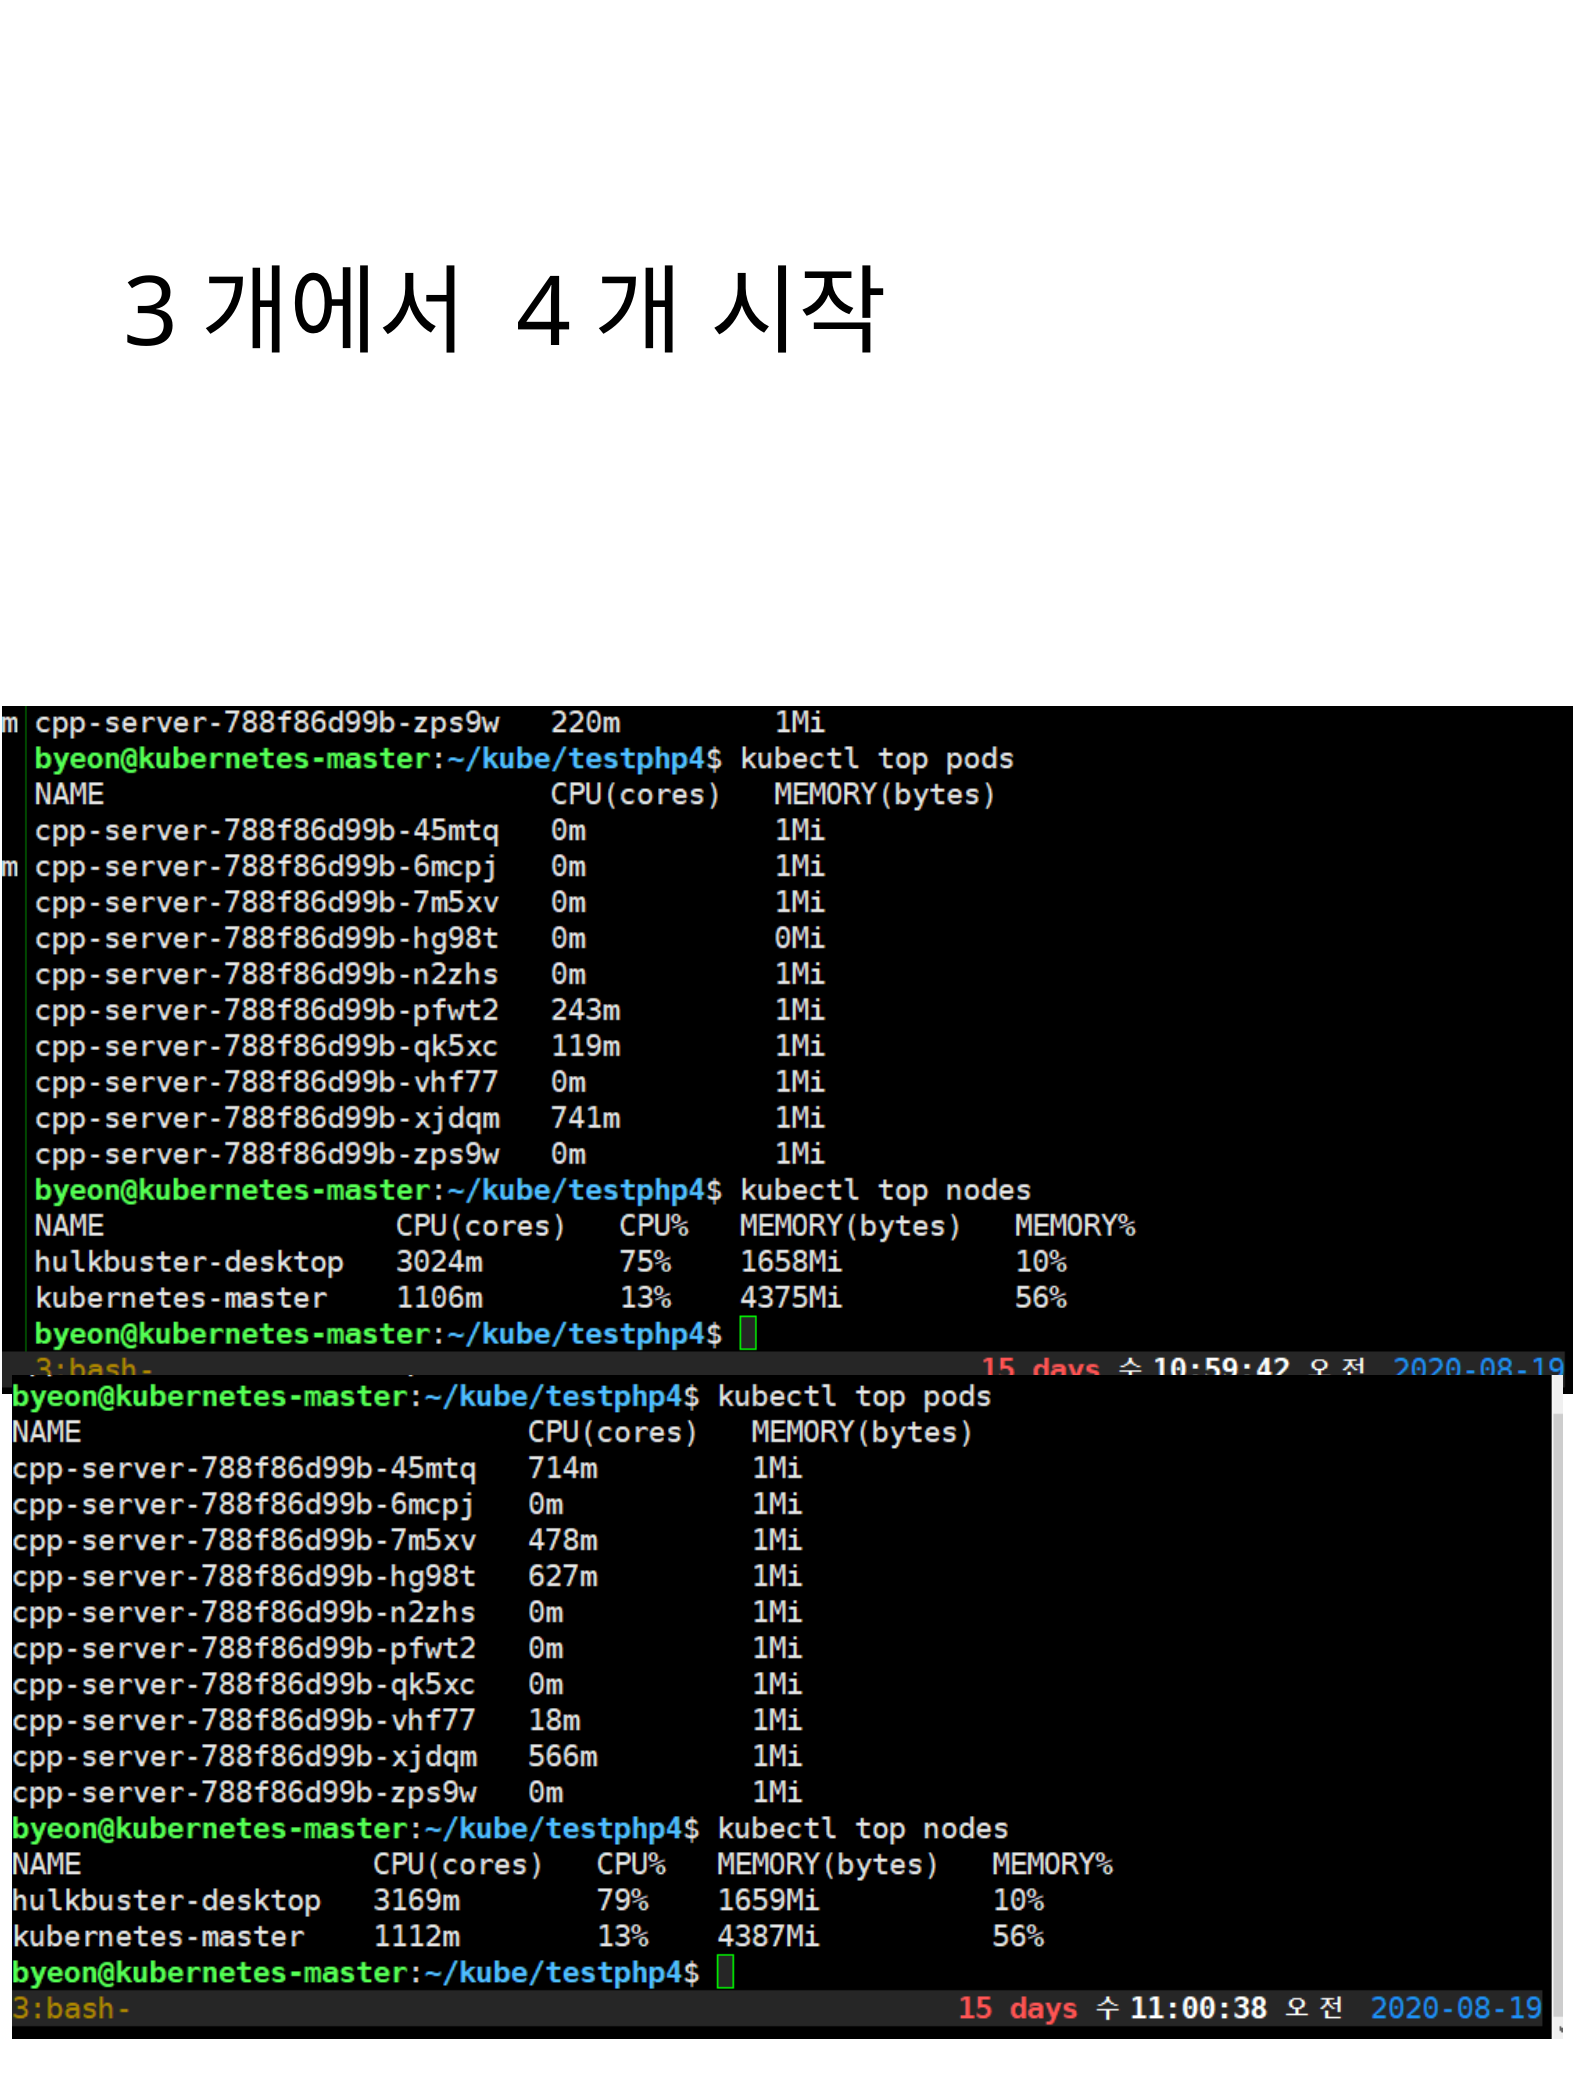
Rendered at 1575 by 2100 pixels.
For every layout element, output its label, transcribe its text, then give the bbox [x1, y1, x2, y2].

title 3개에서 4개 시작 [108, 111, 1467, 518]
picture [2, 706, 1573, 2039]
